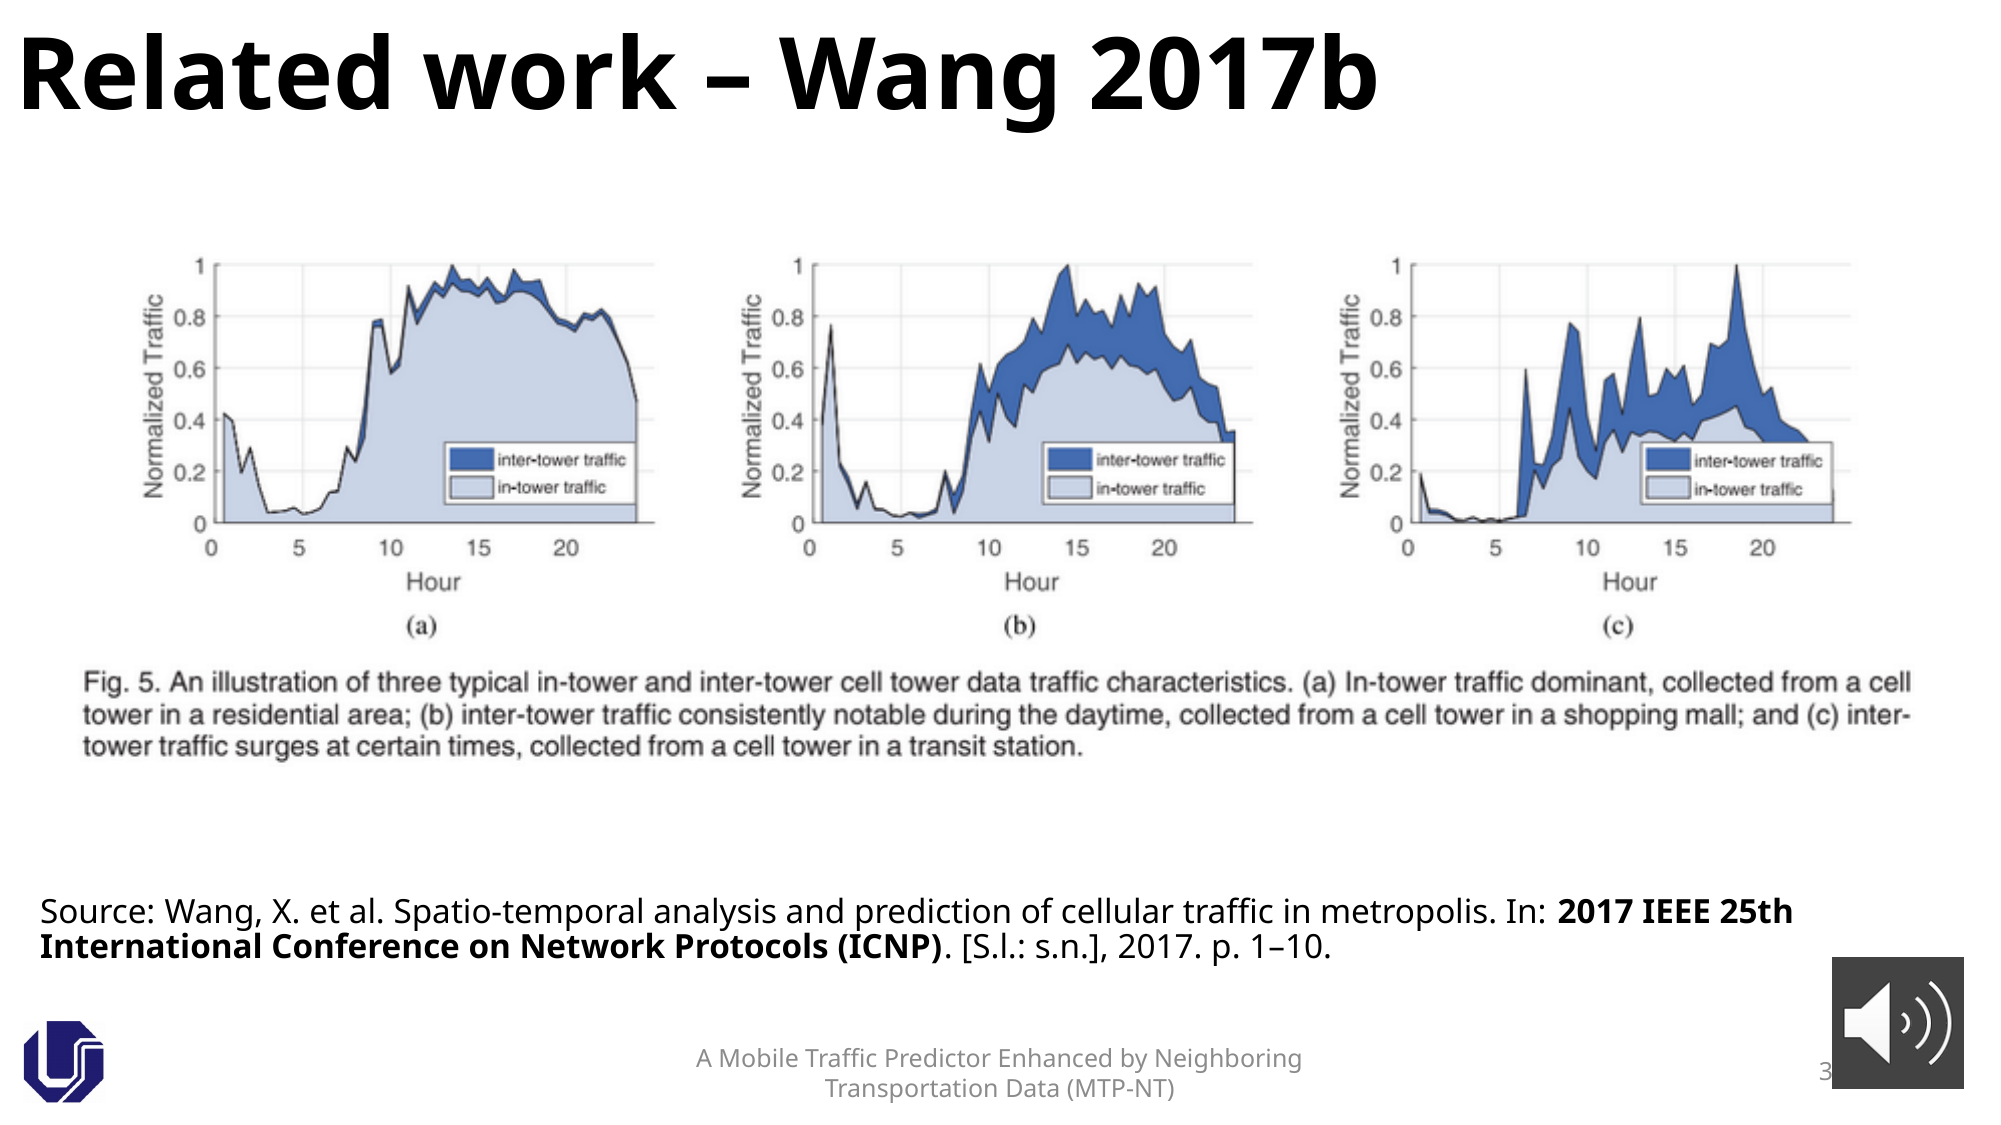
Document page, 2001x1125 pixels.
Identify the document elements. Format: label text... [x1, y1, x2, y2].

picture [71, 241, 1929, 767]
picture [23, 1021, 106, 1103]
text_box Related work – Wang 2017b [0, 17, 1542, 122]
text_box Source: Wang, X. et al. Spatio-temporal analysis and prediction of cellular traffic in metropolis. In: 2017 IEEE 25th International Conference on Network Protocols (ICNP). [S.l.: s.n.], 2017. p. 1–10. [25, 886, 2000, 1011]
picture [1831, 956, 1965, 1090]
footer A Mobile Traffic Predictor Enhanced by Neighboring Transportation Data (MTP-NT) [662, 1042, 1338, 1103]
slide_number 31 [1412, 1042, 1863, 1103]
